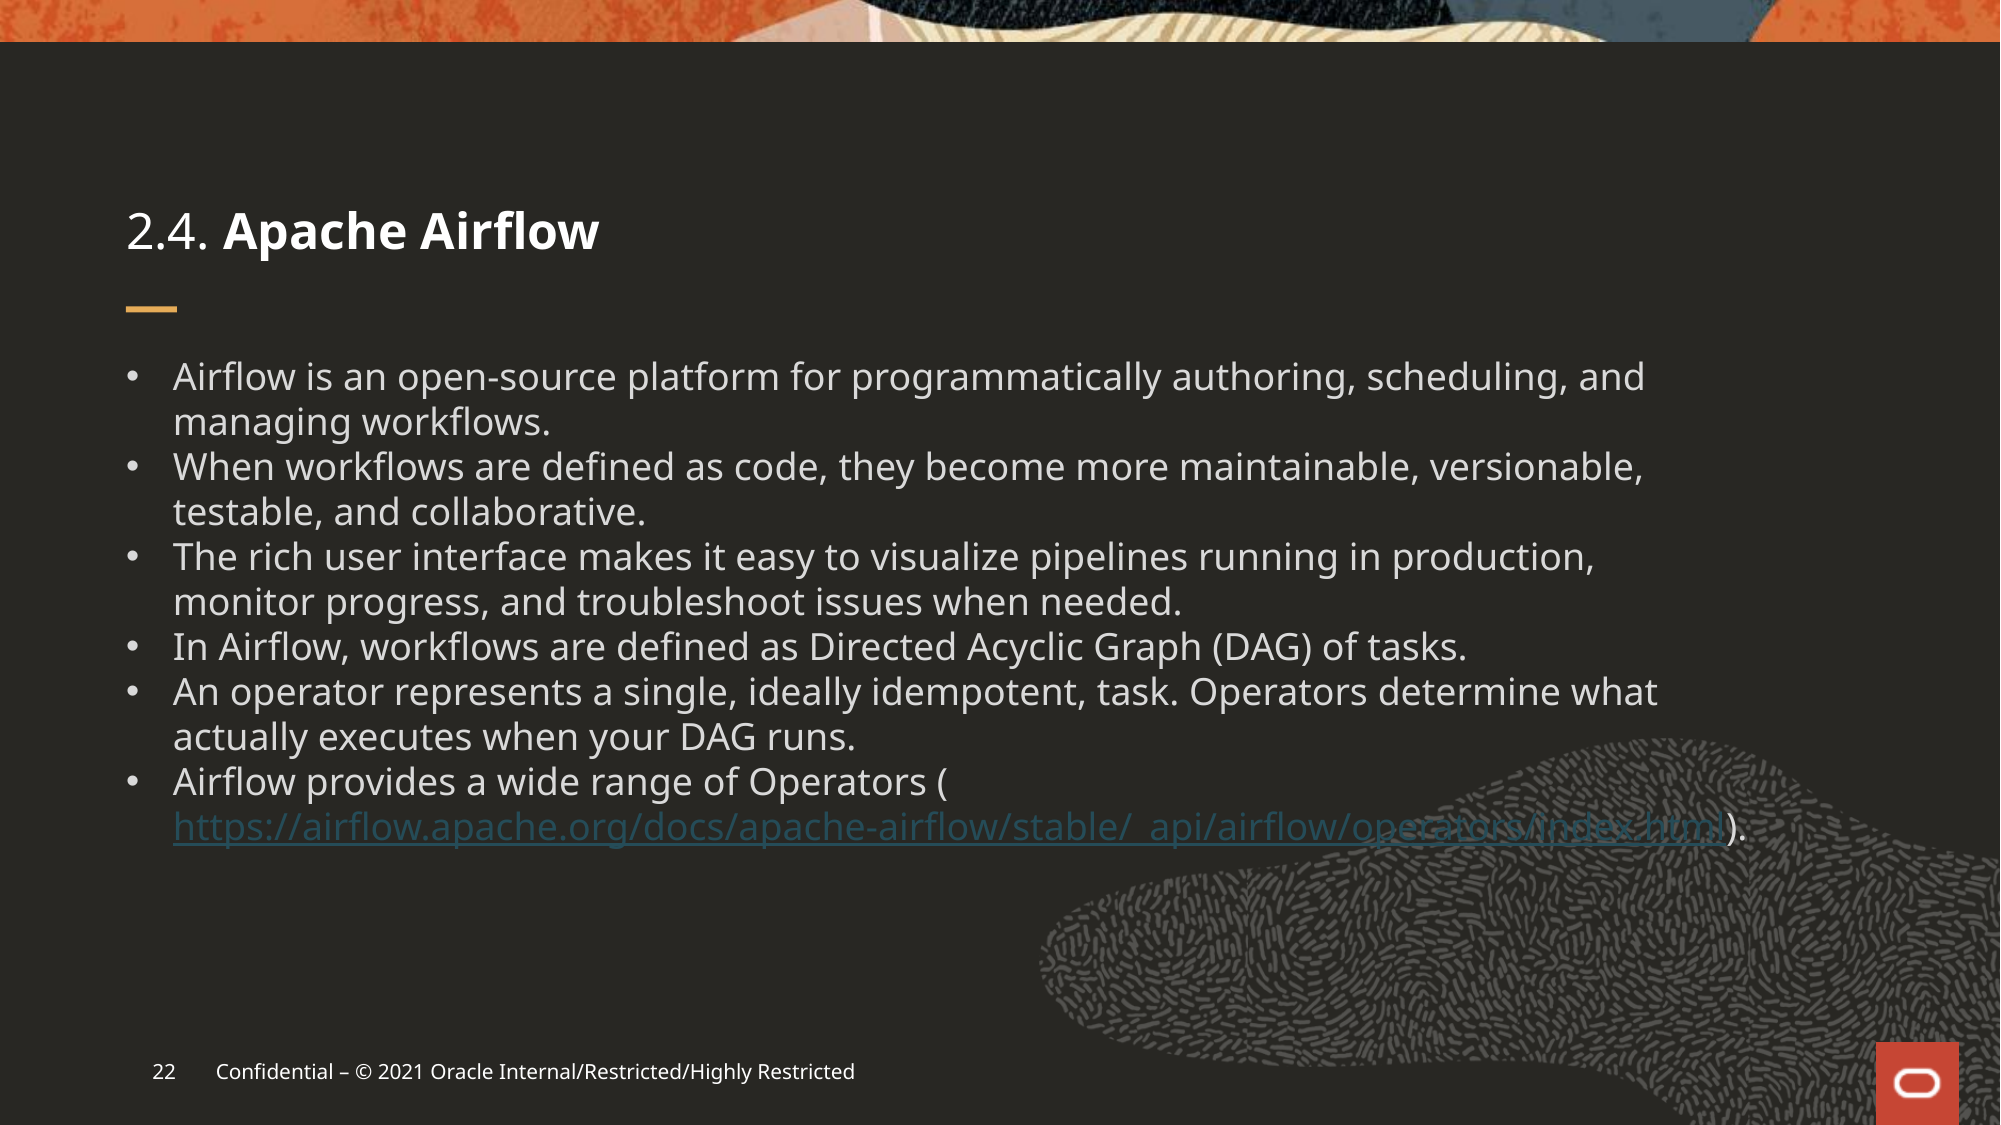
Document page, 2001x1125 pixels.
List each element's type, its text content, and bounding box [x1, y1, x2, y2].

title 2.4. Apache Airflow [126, 129, 1748, 269]
slide_number 22 [137, 1042, 201, 1103]
picture [1876, 1042, 1959, 1125]
list Airflow is an open-source platform for programmatically authoring, scheduling, and managing workflows. When workflows are defined as code, they become more maintainable, versionable, testable, and collaborative. The rich user interface makes it easy to visualize pipelines running in production, monitor progress, and troubleshoot issues when needed. In Airflow, workflows are defined as Directed Acyclic Graph (DAG) of tasks. An operator represents a single, ideally idempotent, task. Operators determine what actually executes when your DAG runs. Airflow provides a wide range of Operators (https://airflow.apache.org/docs/apache-airflow/stable/_api/airflow/operators/index.html). [126, 305, 1748, 857]
footer Confidential – © 2021 Oracle Internal/Restricted/Highly Restricted [201, 1042, 876, 1103]
picture [0, 0, 2000, 42]
